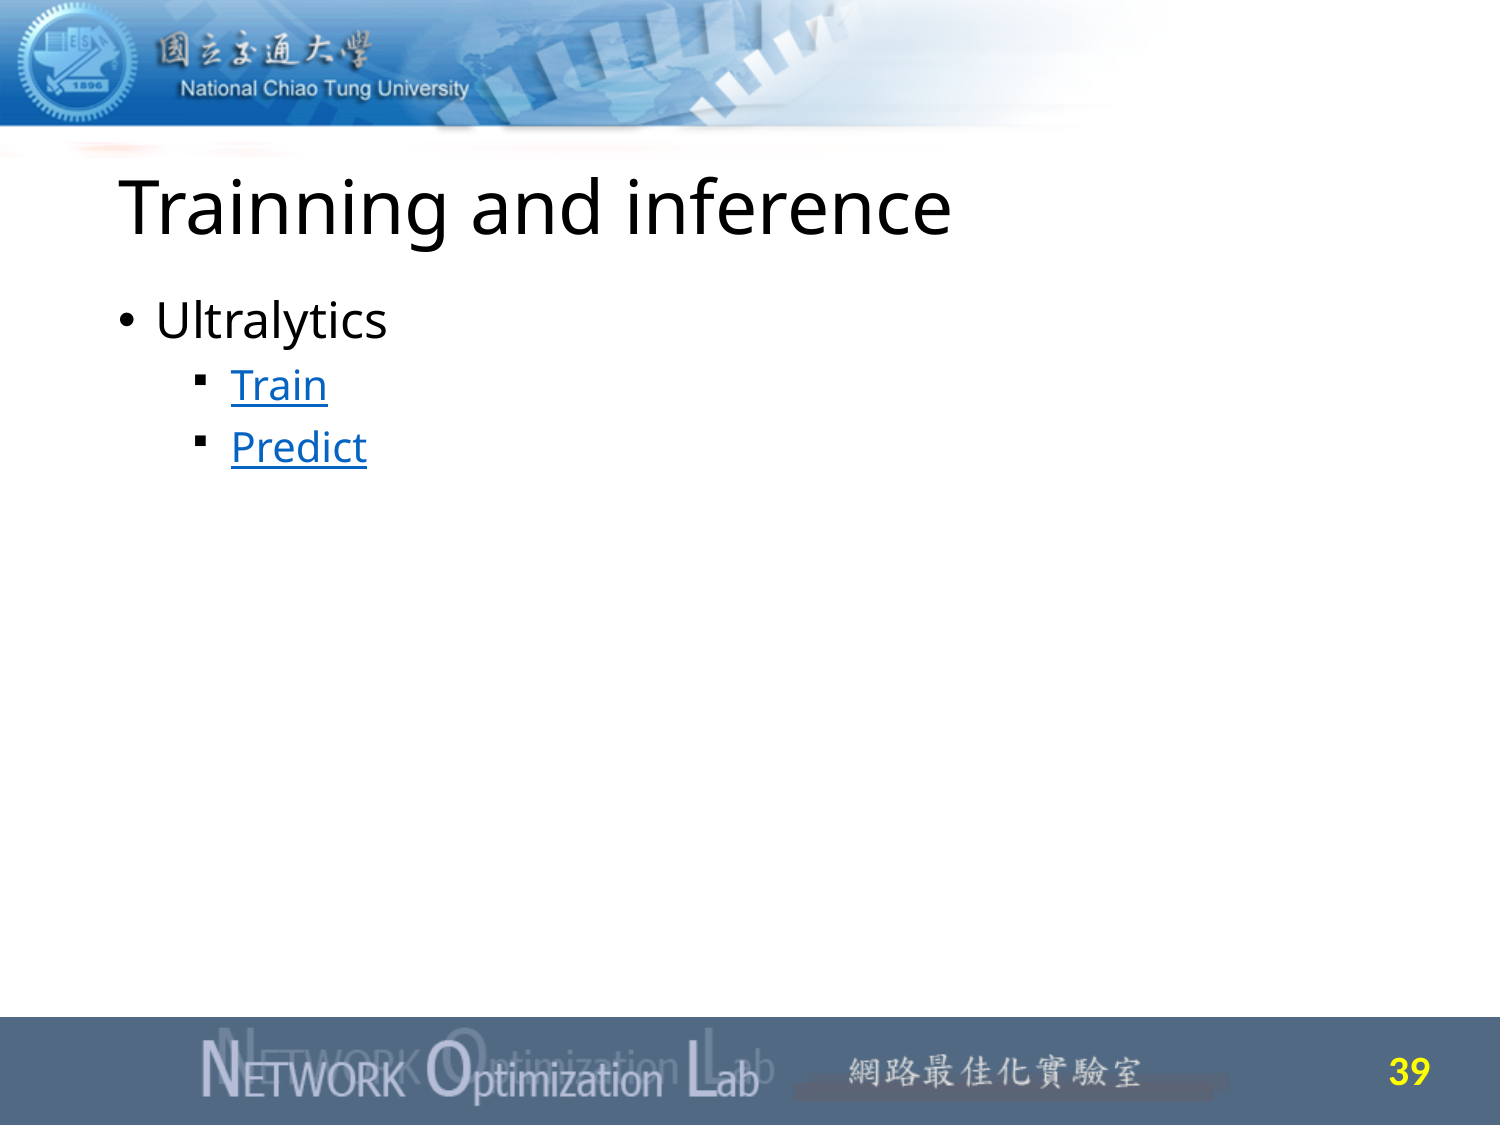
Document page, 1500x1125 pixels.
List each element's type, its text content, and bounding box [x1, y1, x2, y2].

title Trainning and inference [103, 142, 1397, 278]
list Ultralytics Train Predict [103, 288, 1397, 1002]
picture [0, 0, 1500, 1125]
